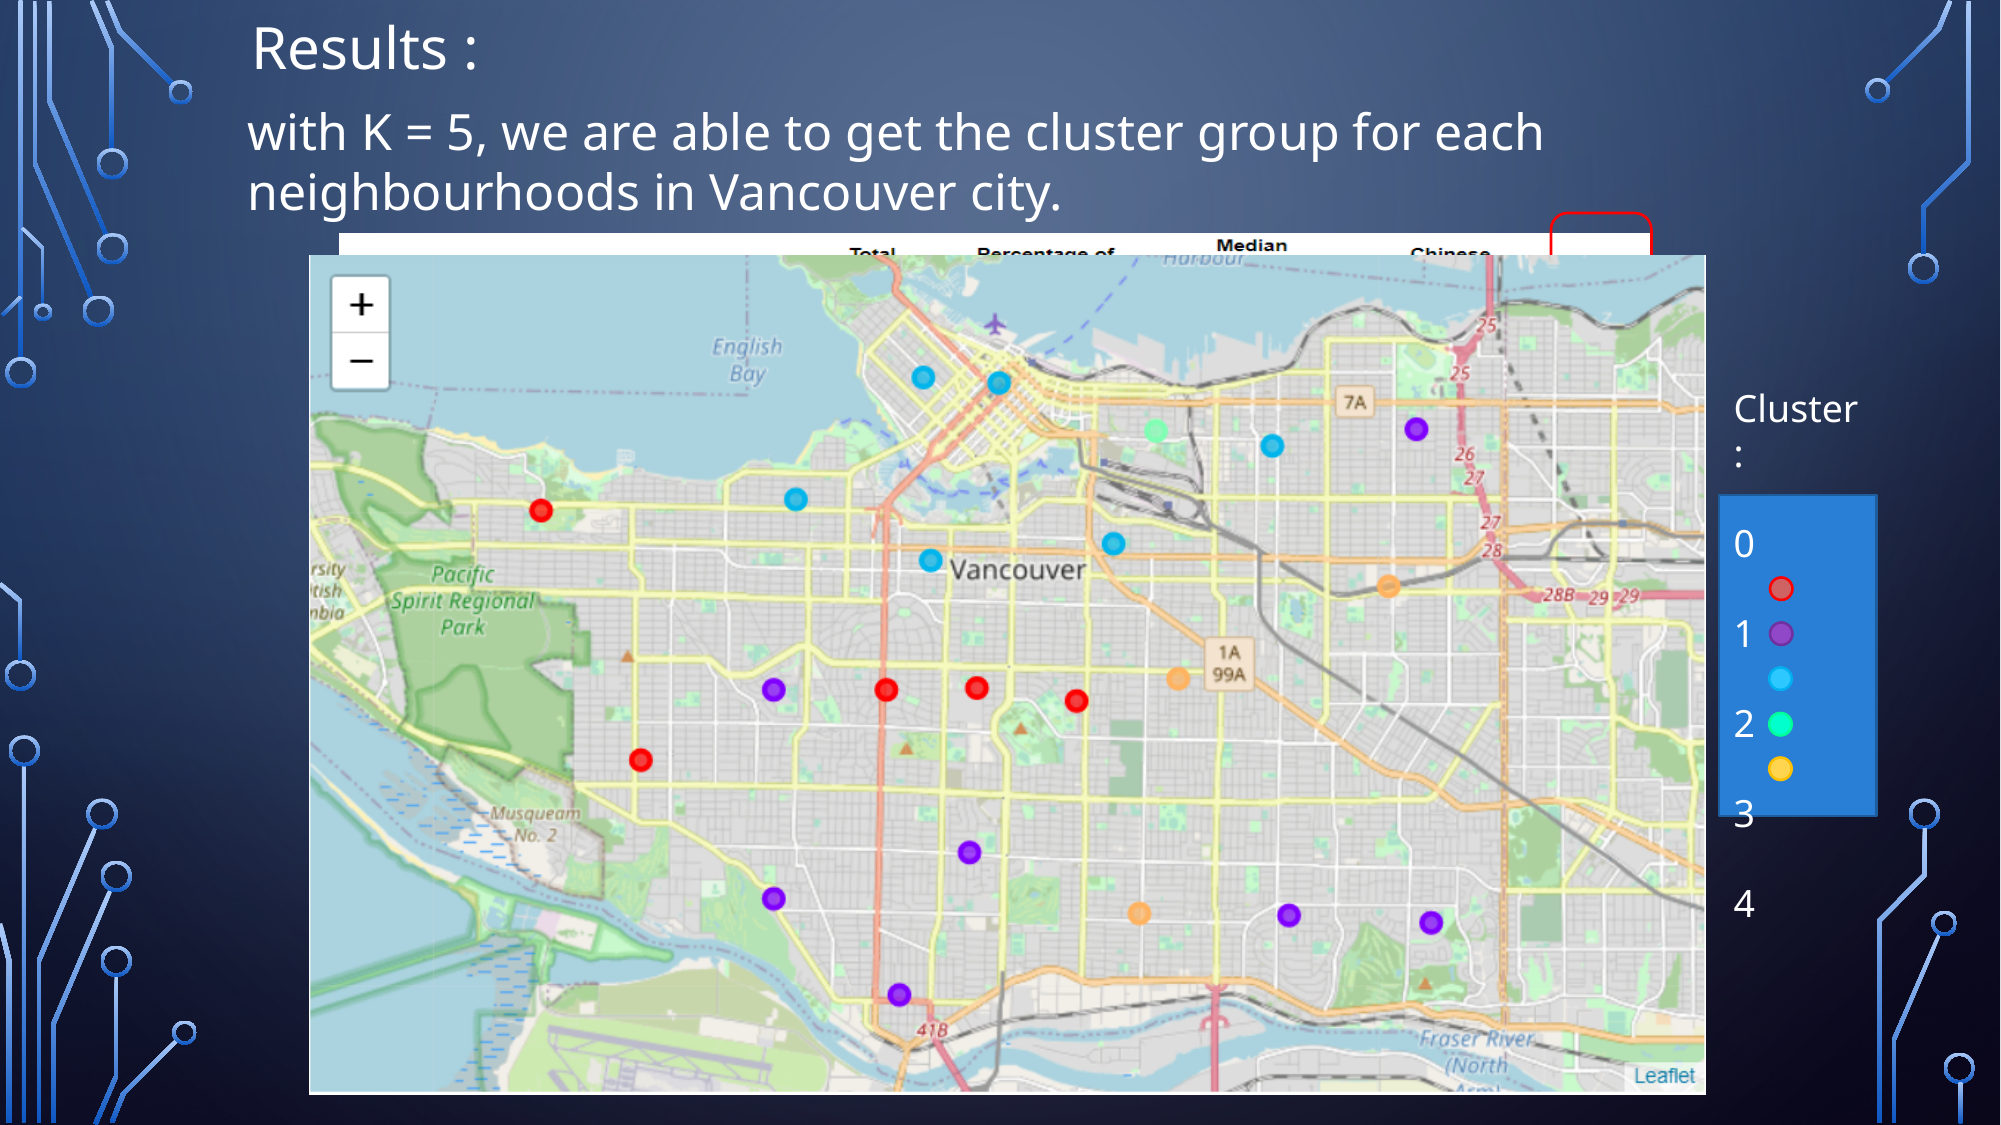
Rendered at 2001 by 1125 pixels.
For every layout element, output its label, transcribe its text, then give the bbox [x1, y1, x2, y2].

text_box Results : [235, 0, 1558, 92]
text_box [1549, 211, 1653, 255]
text_box with K = 5, we are able to get the cluster group for each neighbourhoods in Vancouver city. [232, 92, 1743, 228]
picture [309, 233, 1707, 1095]
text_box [1718, 494, 1877, 817]
